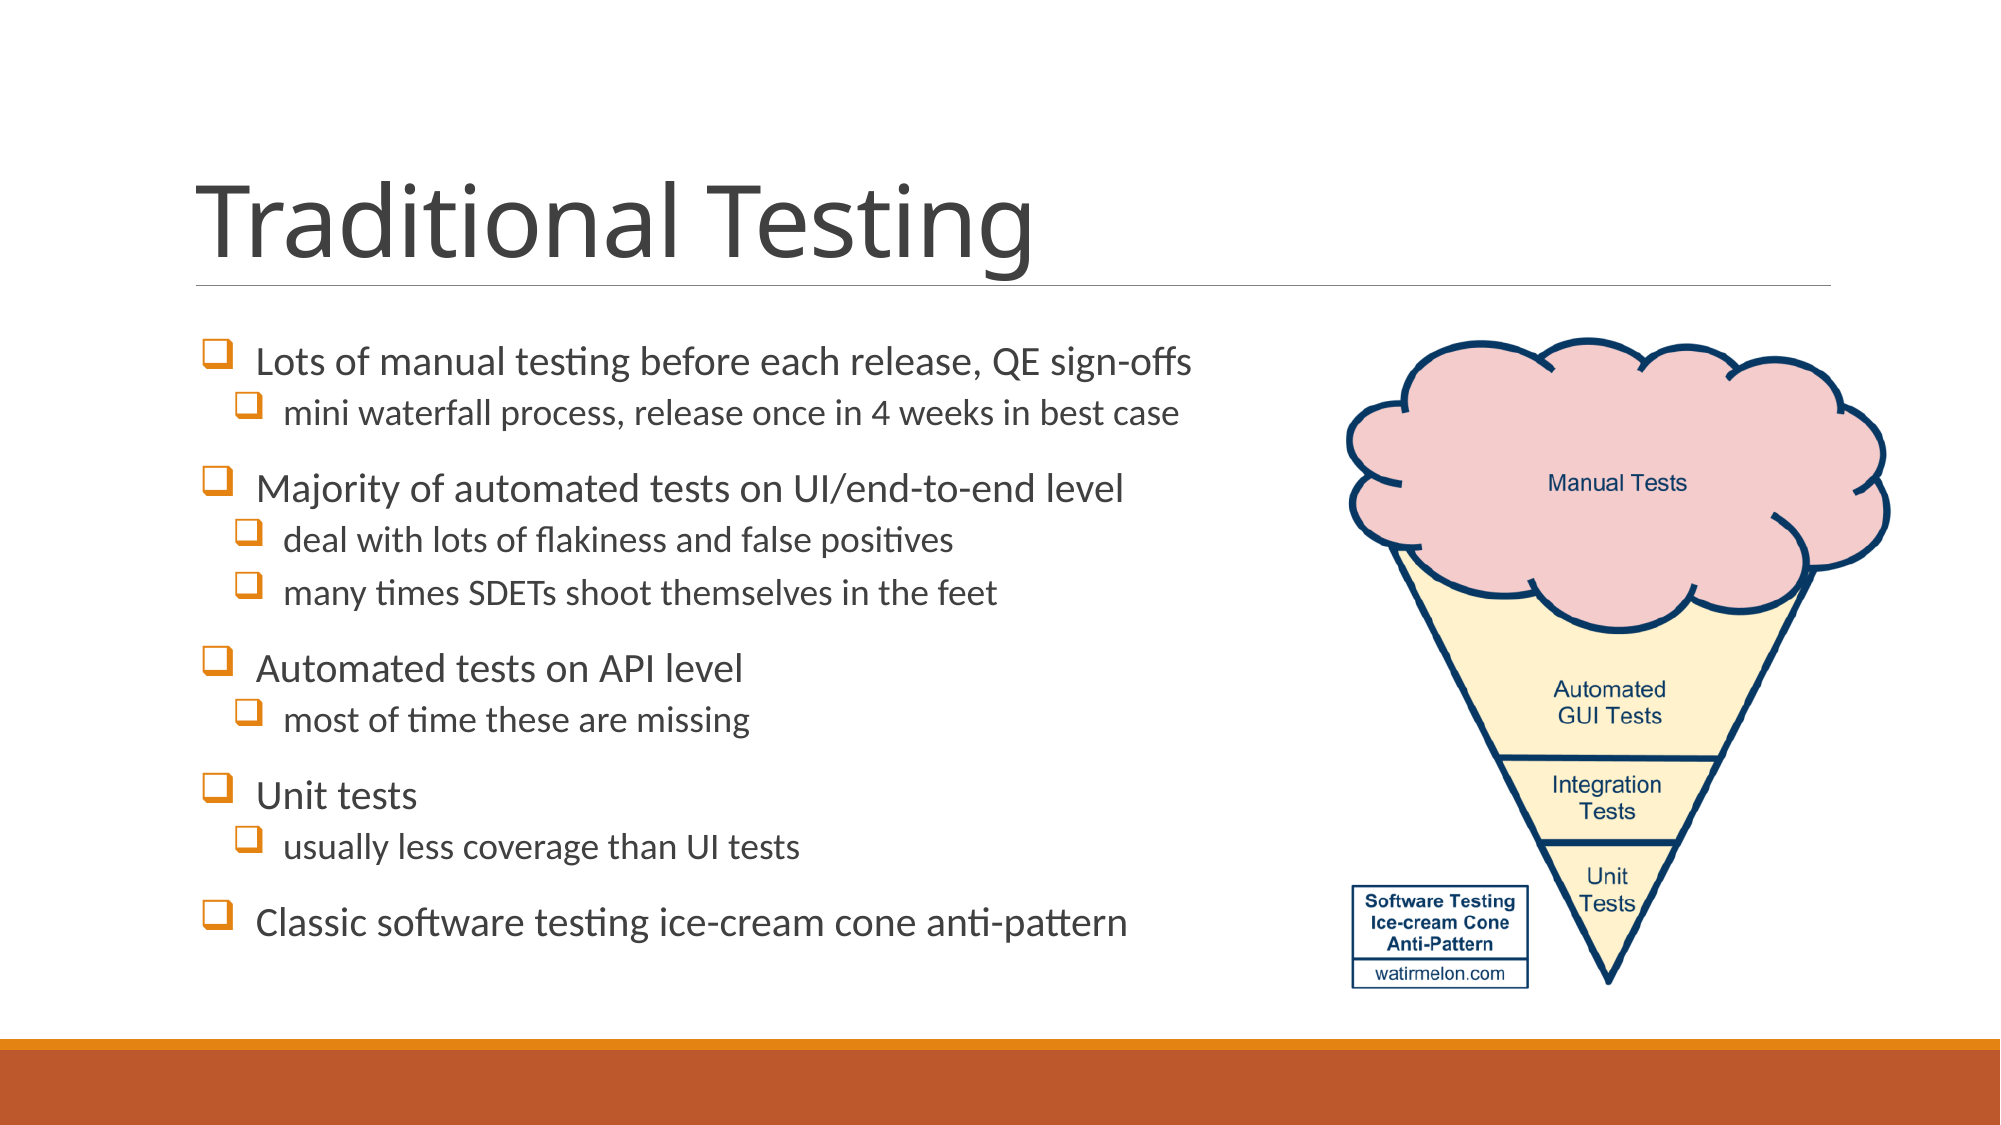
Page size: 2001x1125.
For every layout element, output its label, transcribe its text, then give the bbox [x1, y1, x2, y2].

picture [1328, 300, 1901, 1006]
title Traditional Testing [180, 47, 1830, 285]
list Lots of manual testing before each release, QE sign-offs mini waterfall process, release once in 4 weeks in best case Majority of automated tests on UI/end-to-end level deal with lots of flakiness and false positives many times SDETs shoot themselves in the feet Automated tests on API level most of time these are missing Unit tests usually less coverage than UI tests Classic software testing ice-cream cone anti-pattern [199, 331, 1325, 992]
